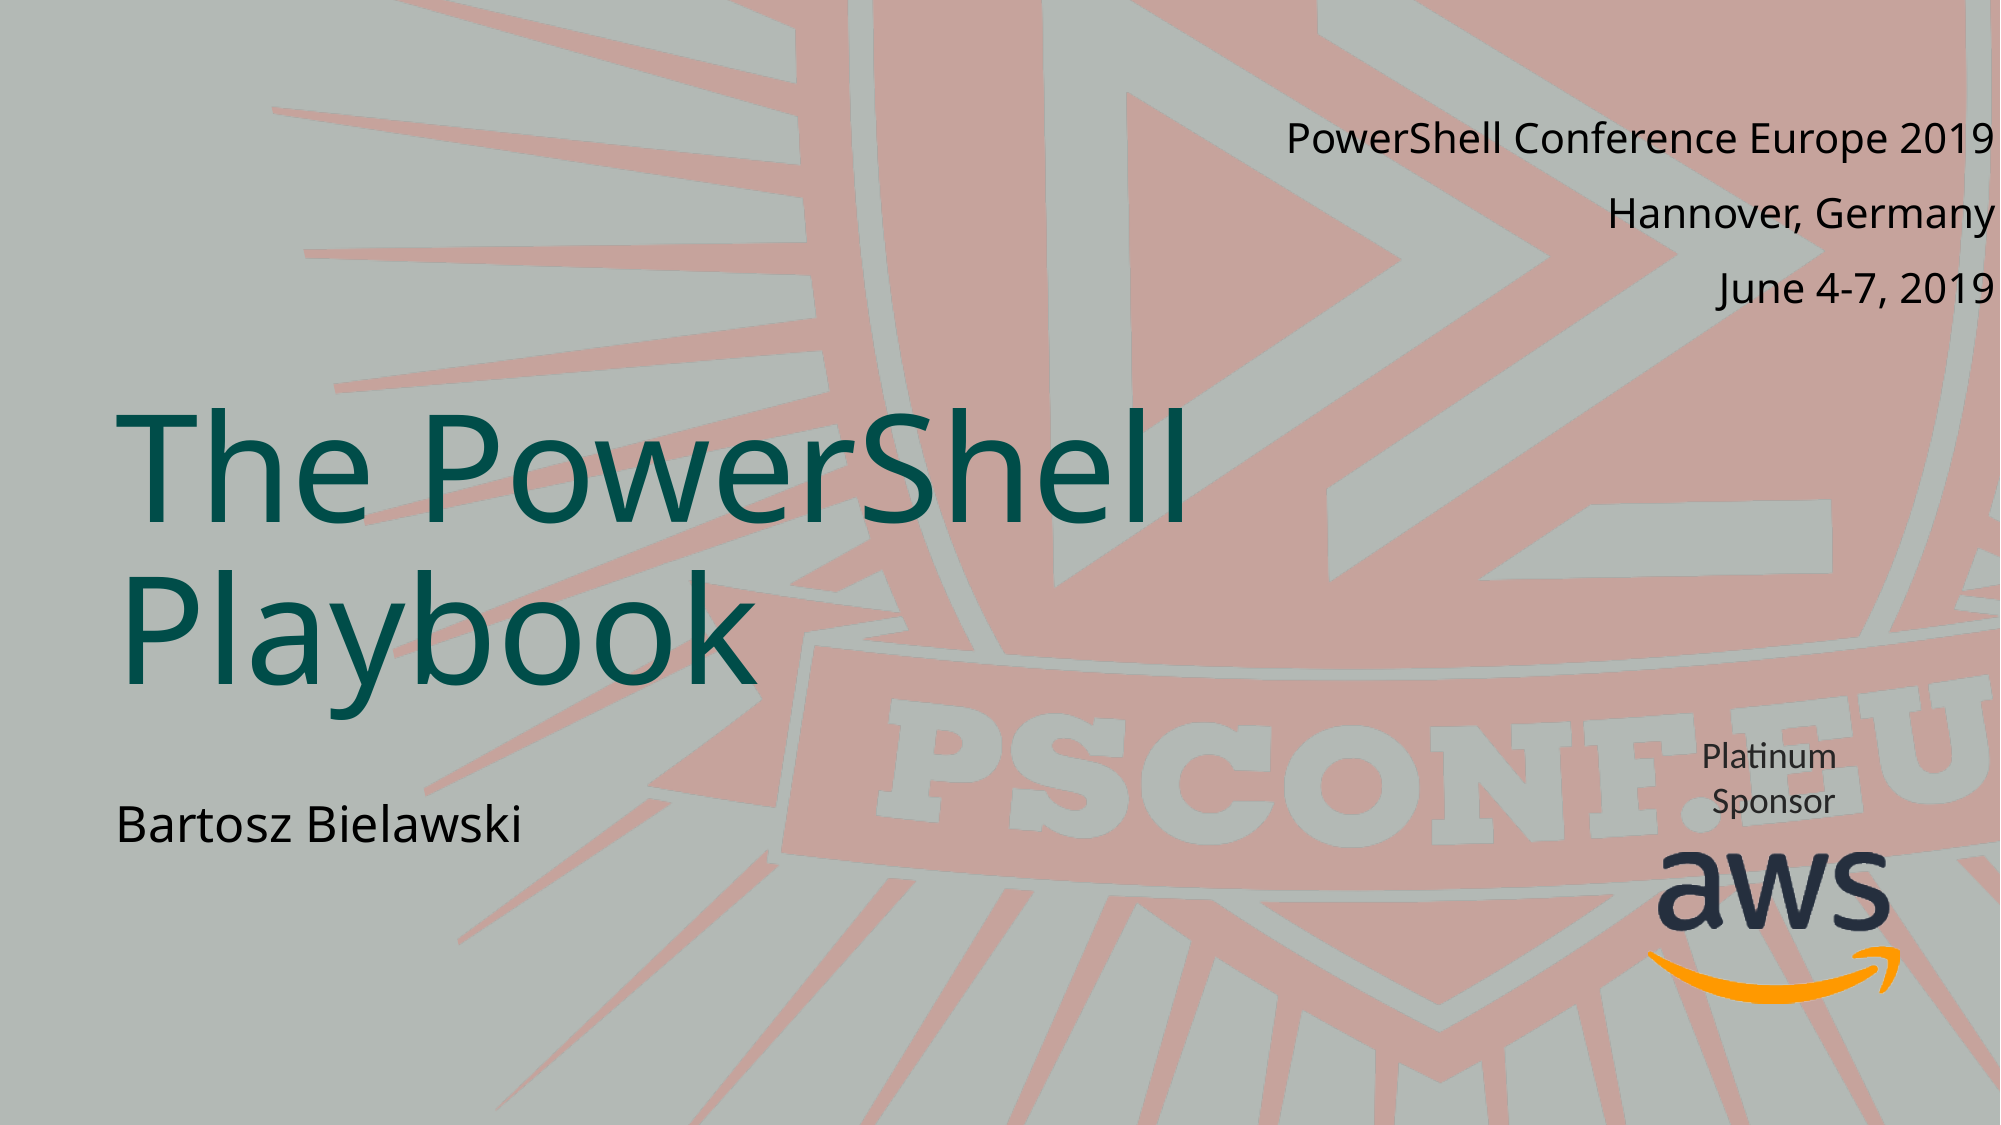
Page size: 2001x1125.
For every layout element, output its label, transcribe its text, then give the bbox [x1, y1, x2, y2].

subtitle Bartosz Bielawski [100, 791, 1625, 1004]
title The PowerShell Playbook [100, 385, 1625, 777]
picture [1648, 852, 1900, 1004]
